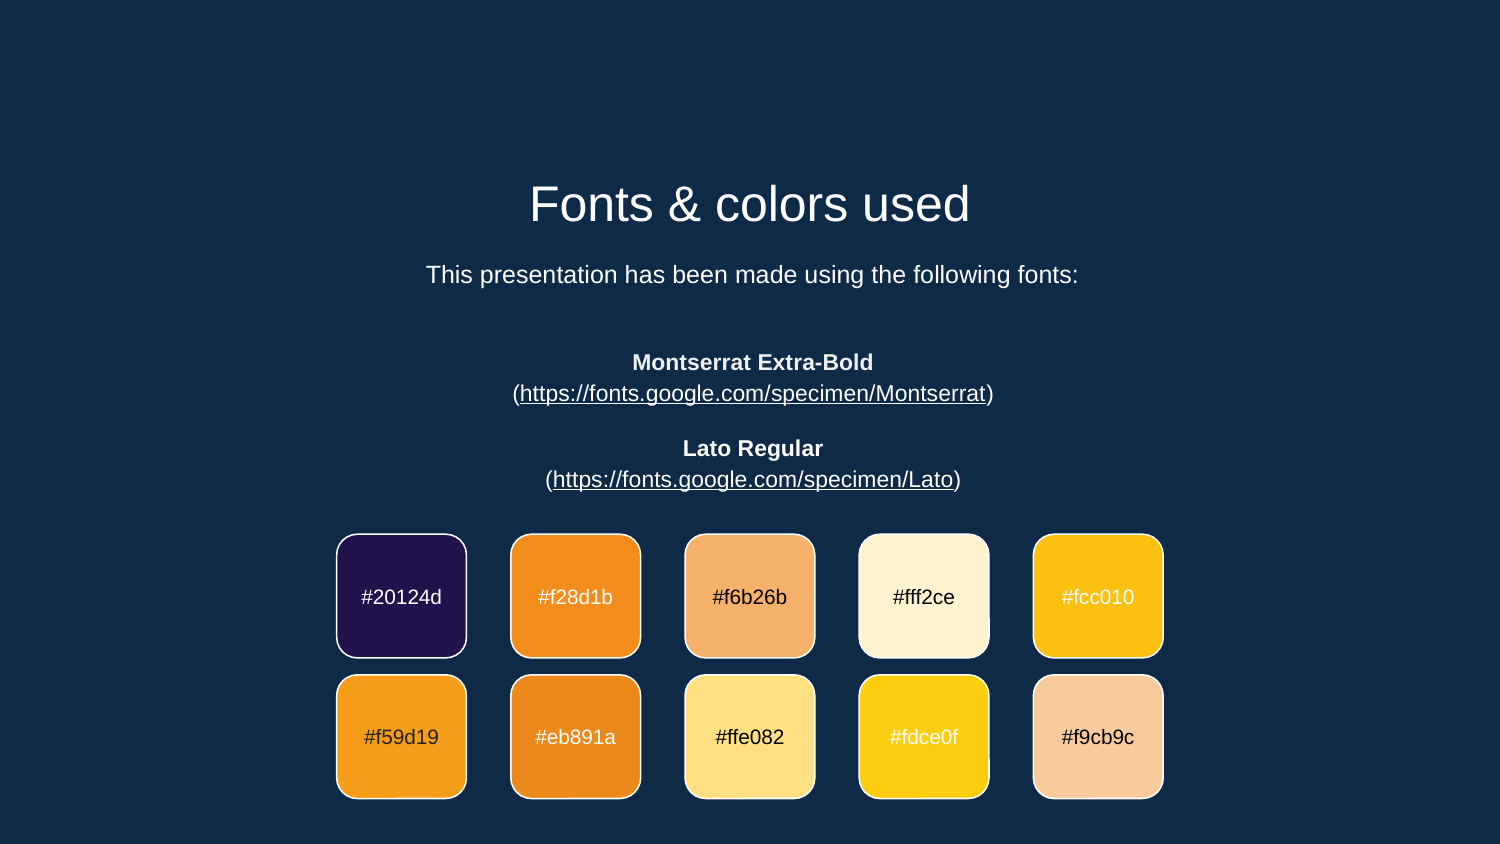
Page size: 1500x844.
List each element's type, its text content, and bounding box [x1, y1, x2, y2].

text_box [510, 674, 641, 700]
text_box [1033, 773, 1164, 799]
text_box [336, 534, 467, 559]
text_box [685, 633, 815, 658]
text_box [1033, 534, 1164, 559]
text_box [510, 633, 641, 658]
text_box #f59d19 [336, 700, 467, 773]
text_box #fcc010 [1033, 559, 1164, 633]
title Fonts & colors used [171, 156, 1328, 236]
text_box [336, 674, 467, 700]
text_box [510, 534, 641, 559]
text_box [336, 773, 467, 799]
text_box [685, 773, 815, 799]
list This presentation has been made using the following fonts: [175, 239, 1332, 312]
text_box #eb891a [510, 700, 641, 773]
text_box [859, 773, 989, 799]
text_box [336, 633, 467, 658]
text_box #ffe082 [685, 700, 815, 773]
text_box [685, 674, 815, 700]
text_box #fff2ce [859, 559, 989, 633]
text_box #fdce0f [859, 700, 989, 773]
text_box [859, 633, 989, 658]
text_box [510, 773, 641, 799]
text_box [1033, 633, 1164, 658]
text_box [685, 534, 815, 559]
list Montserrat Extra-Bold (https://fonts.google.com/specimen/Montserrat) Lato Regular (https://fonts.google.com/specimen/Lato) [175, 314, 1332, 521]
text_box [859, 674, 989, 700]
text_box #f6b26b [685, 559, 815, 633]
text_box #20124d [336, 559, 467, 633]
text_box [1033, 674, 1164, 700]
text_box [859, 534, 989, 559]
text_box #f28d1b [510, 559, 641, 633]
text_box #f9cb9c [1033, 700, 1164, 773]
